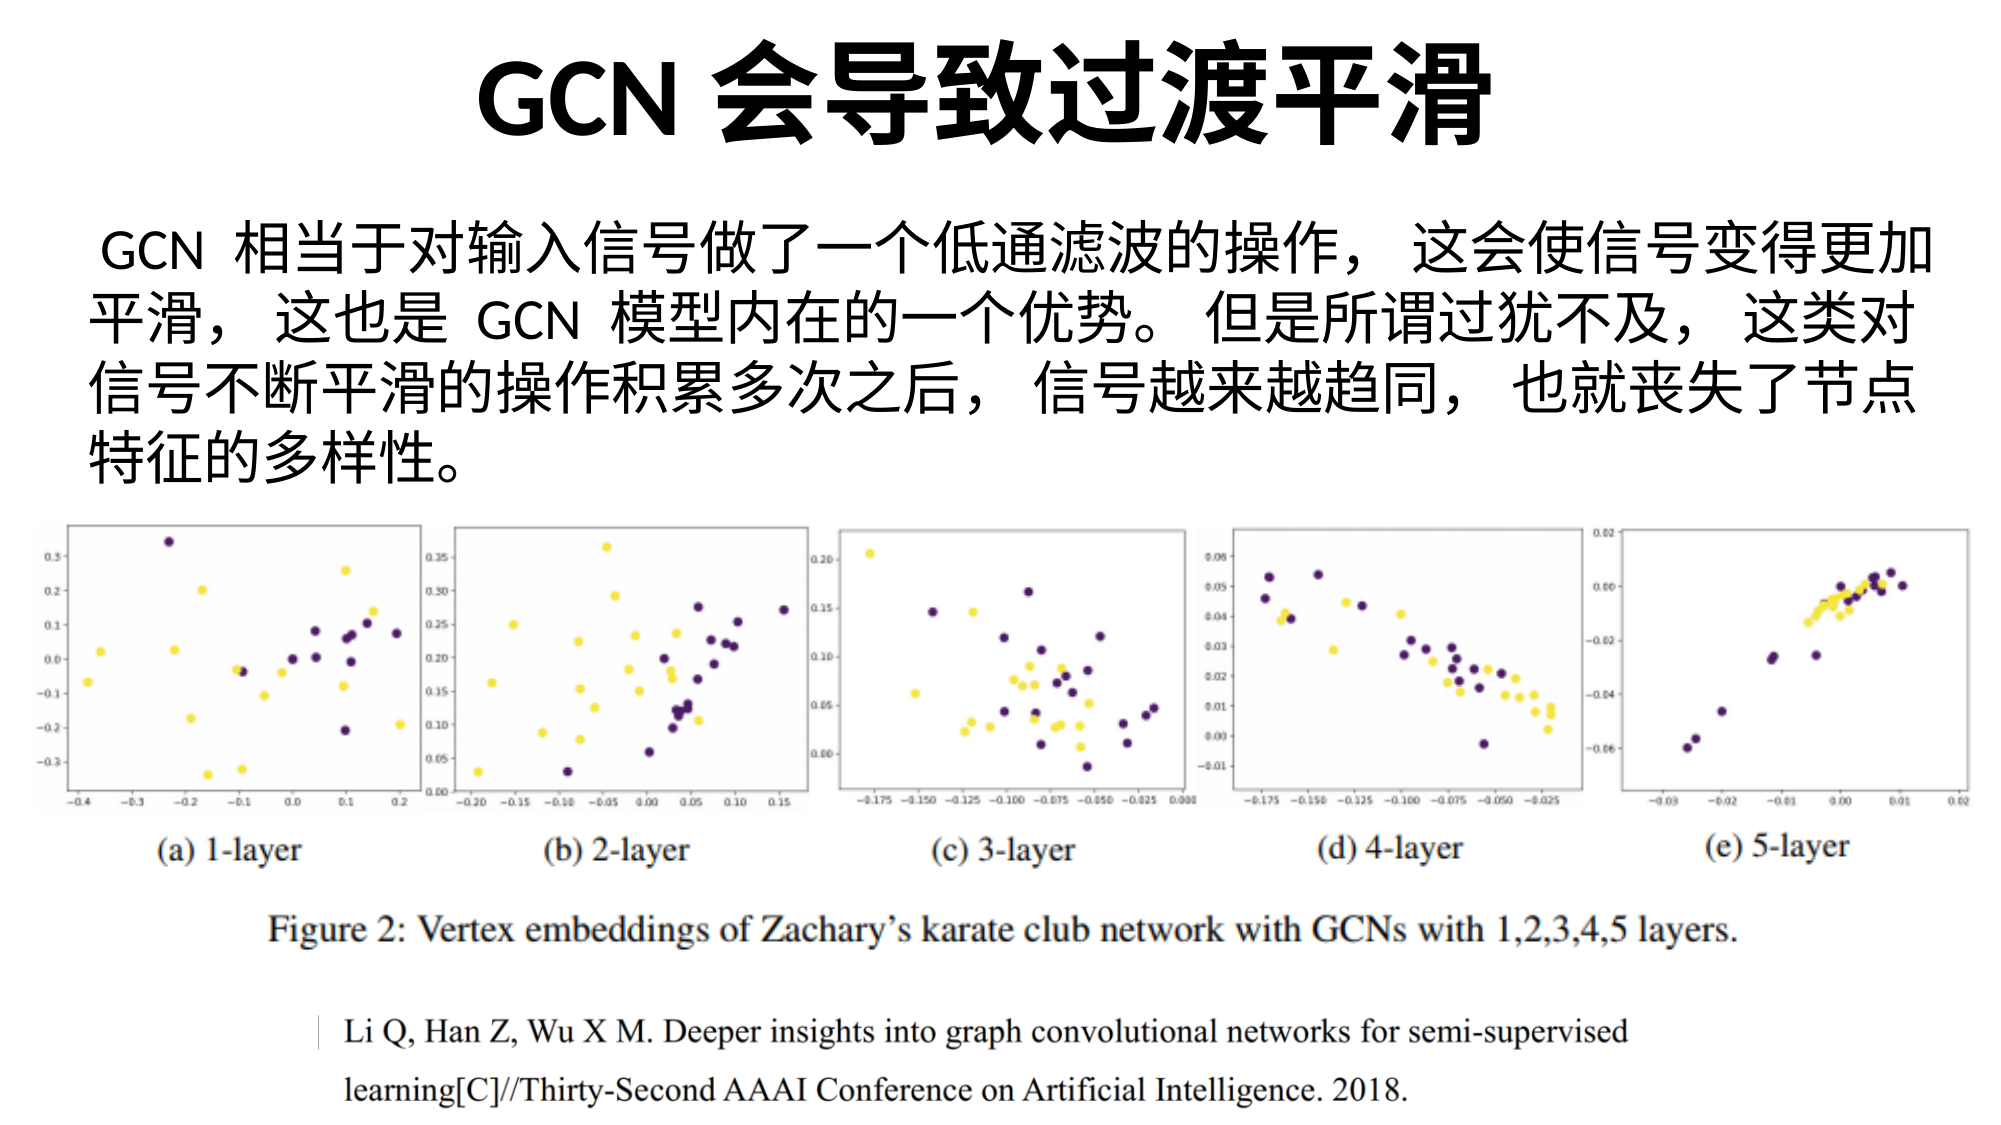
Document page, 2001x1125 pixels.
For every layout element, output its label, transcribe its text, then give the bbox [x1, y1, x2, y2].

text_box GCN会导致过渡平滑 [461, 15, 1511, 166]
text_box GCN 相当于对输入信号做了一个低通滤波的操作， 这会使信号变得更加平滑， 这也是 GCN 模型内在的一个优势。 但是所谓过犹不及， 这类对信号不断平滑的操作积累多次之后， 信号越来越趋同， 也就丧失了节点特征的多样性。 [72, 204, 1967, 499]
picture [318, 1009, 1655, 1123]
picture [19, 501, 1981, 956]
